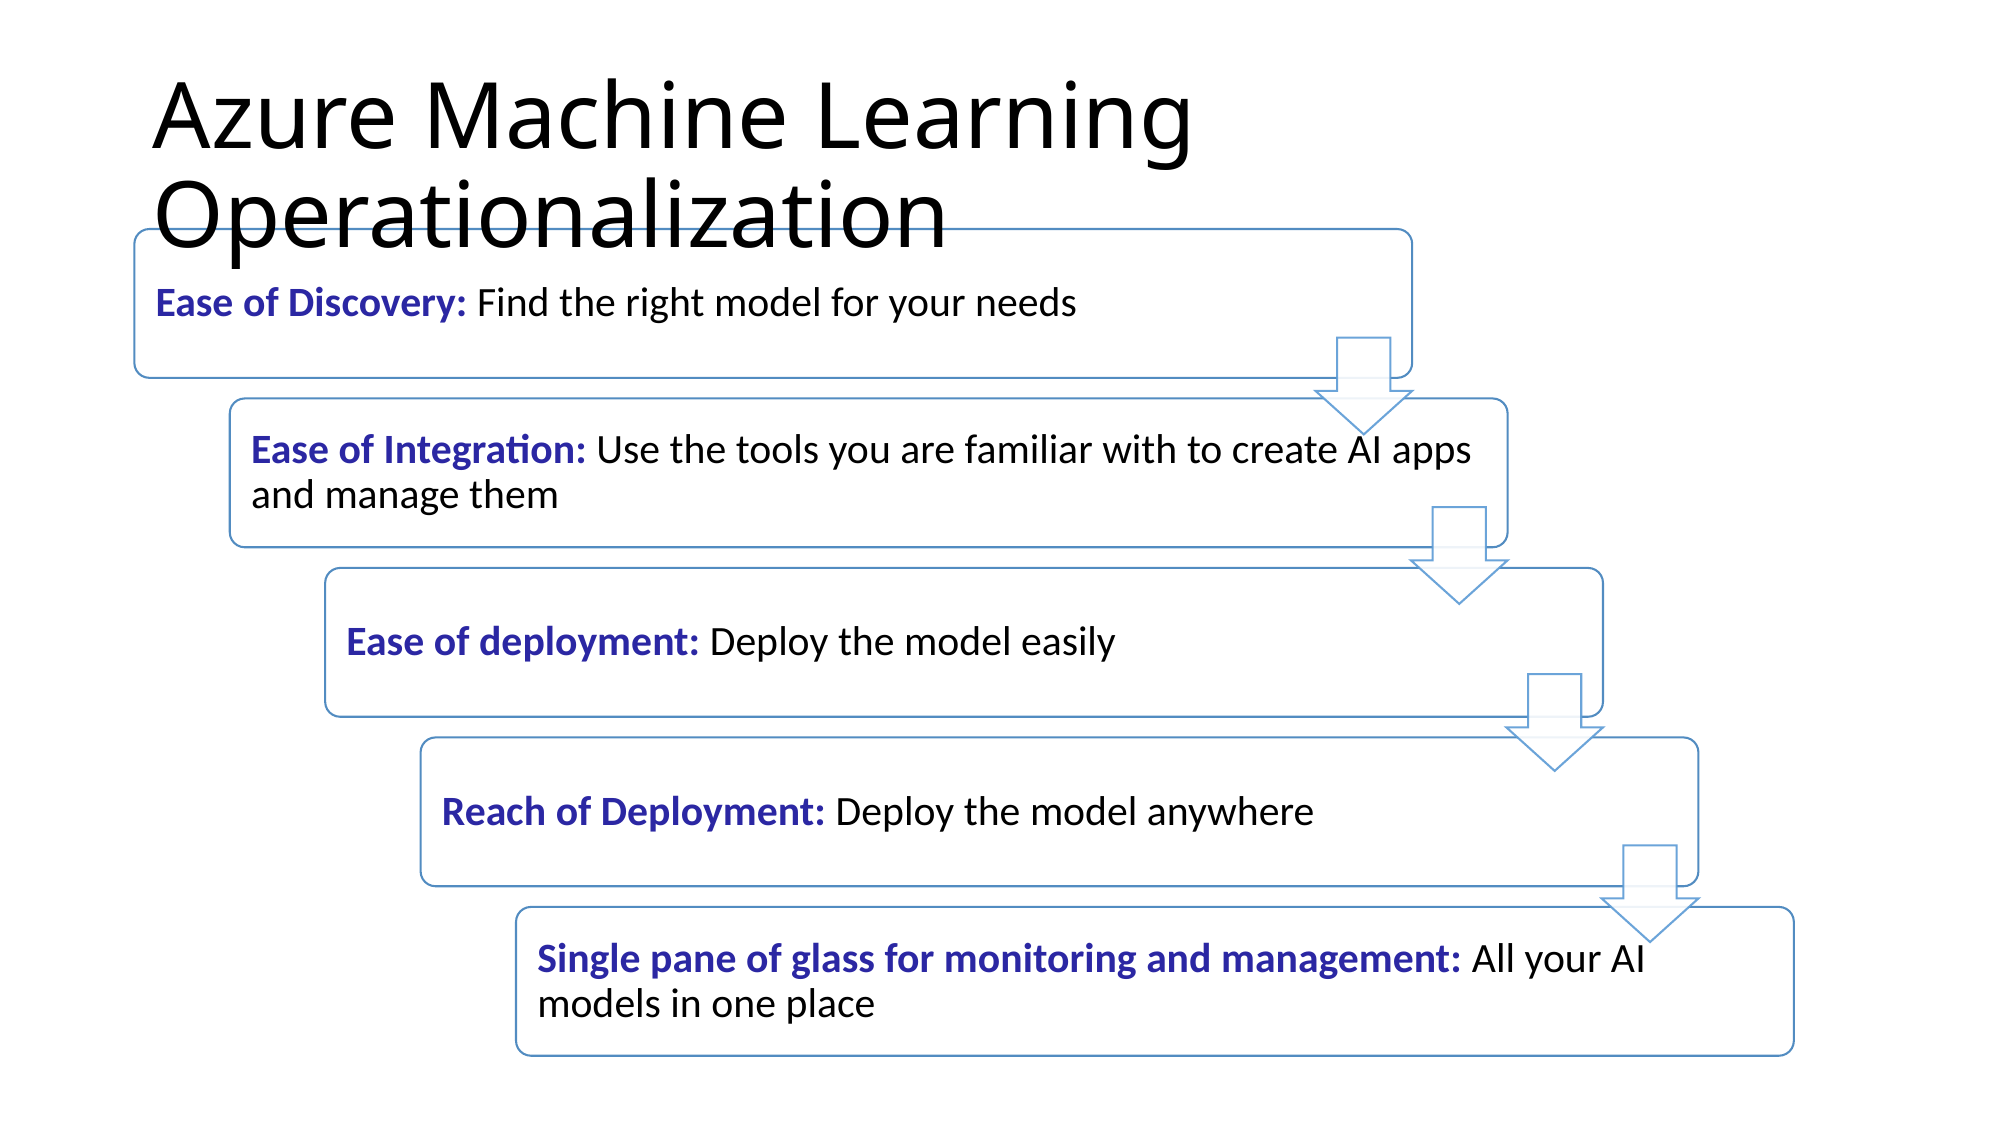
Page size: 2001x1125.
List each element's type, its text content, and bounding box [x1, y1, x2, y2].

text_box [134, 229, 1794, 1056]
title Azure Machine Learning Operationalization [137, 59, 1863, 278]
